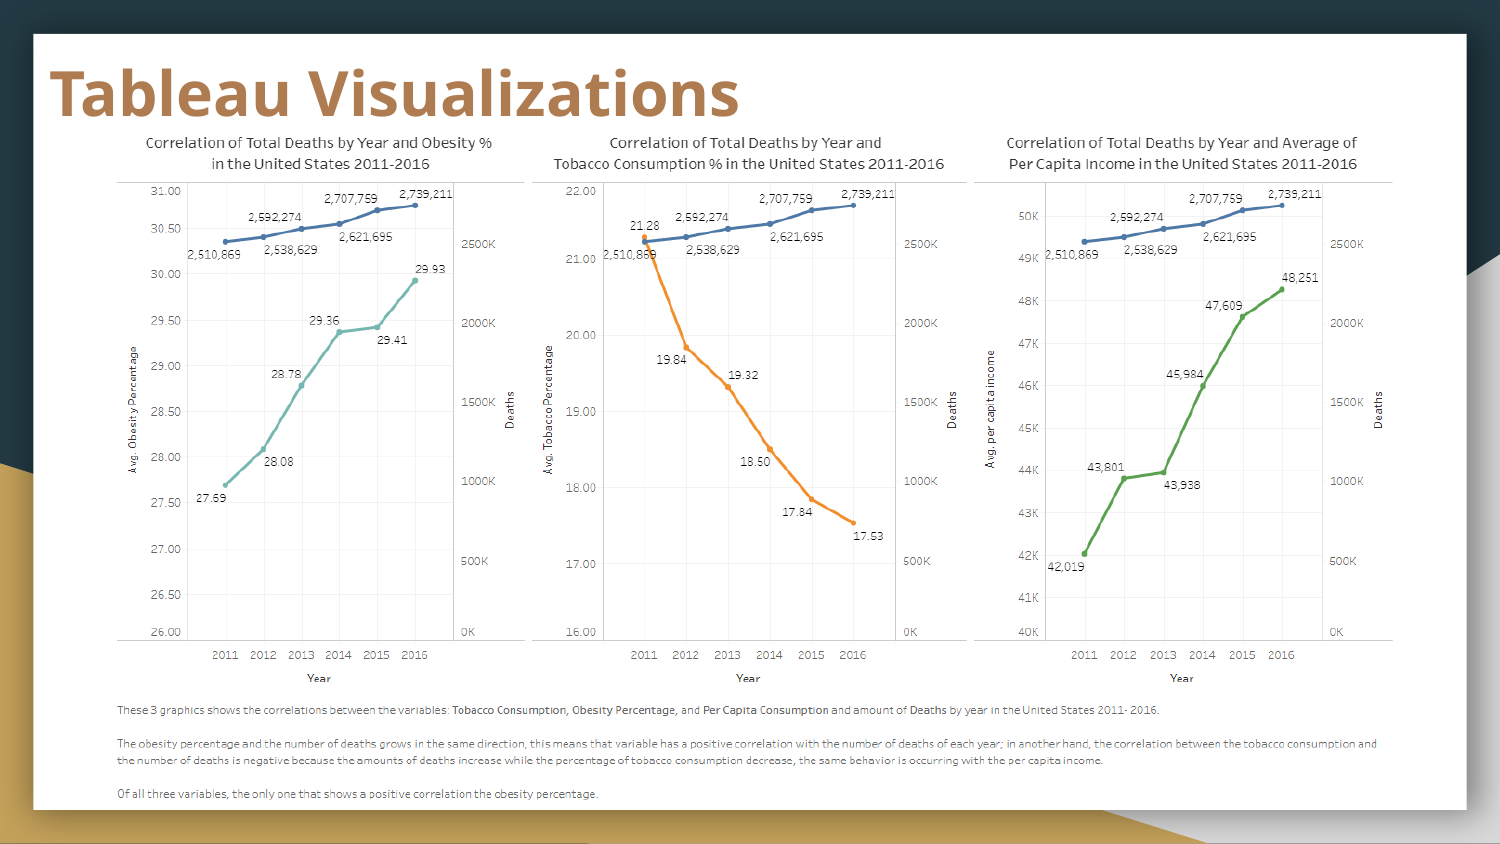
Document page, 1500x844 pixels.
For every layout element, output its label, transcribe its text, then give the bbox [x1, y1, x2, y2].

title Tableau Visualizations [34, 38, 1266, 152]
picture [109, 127, 1401, 800]
